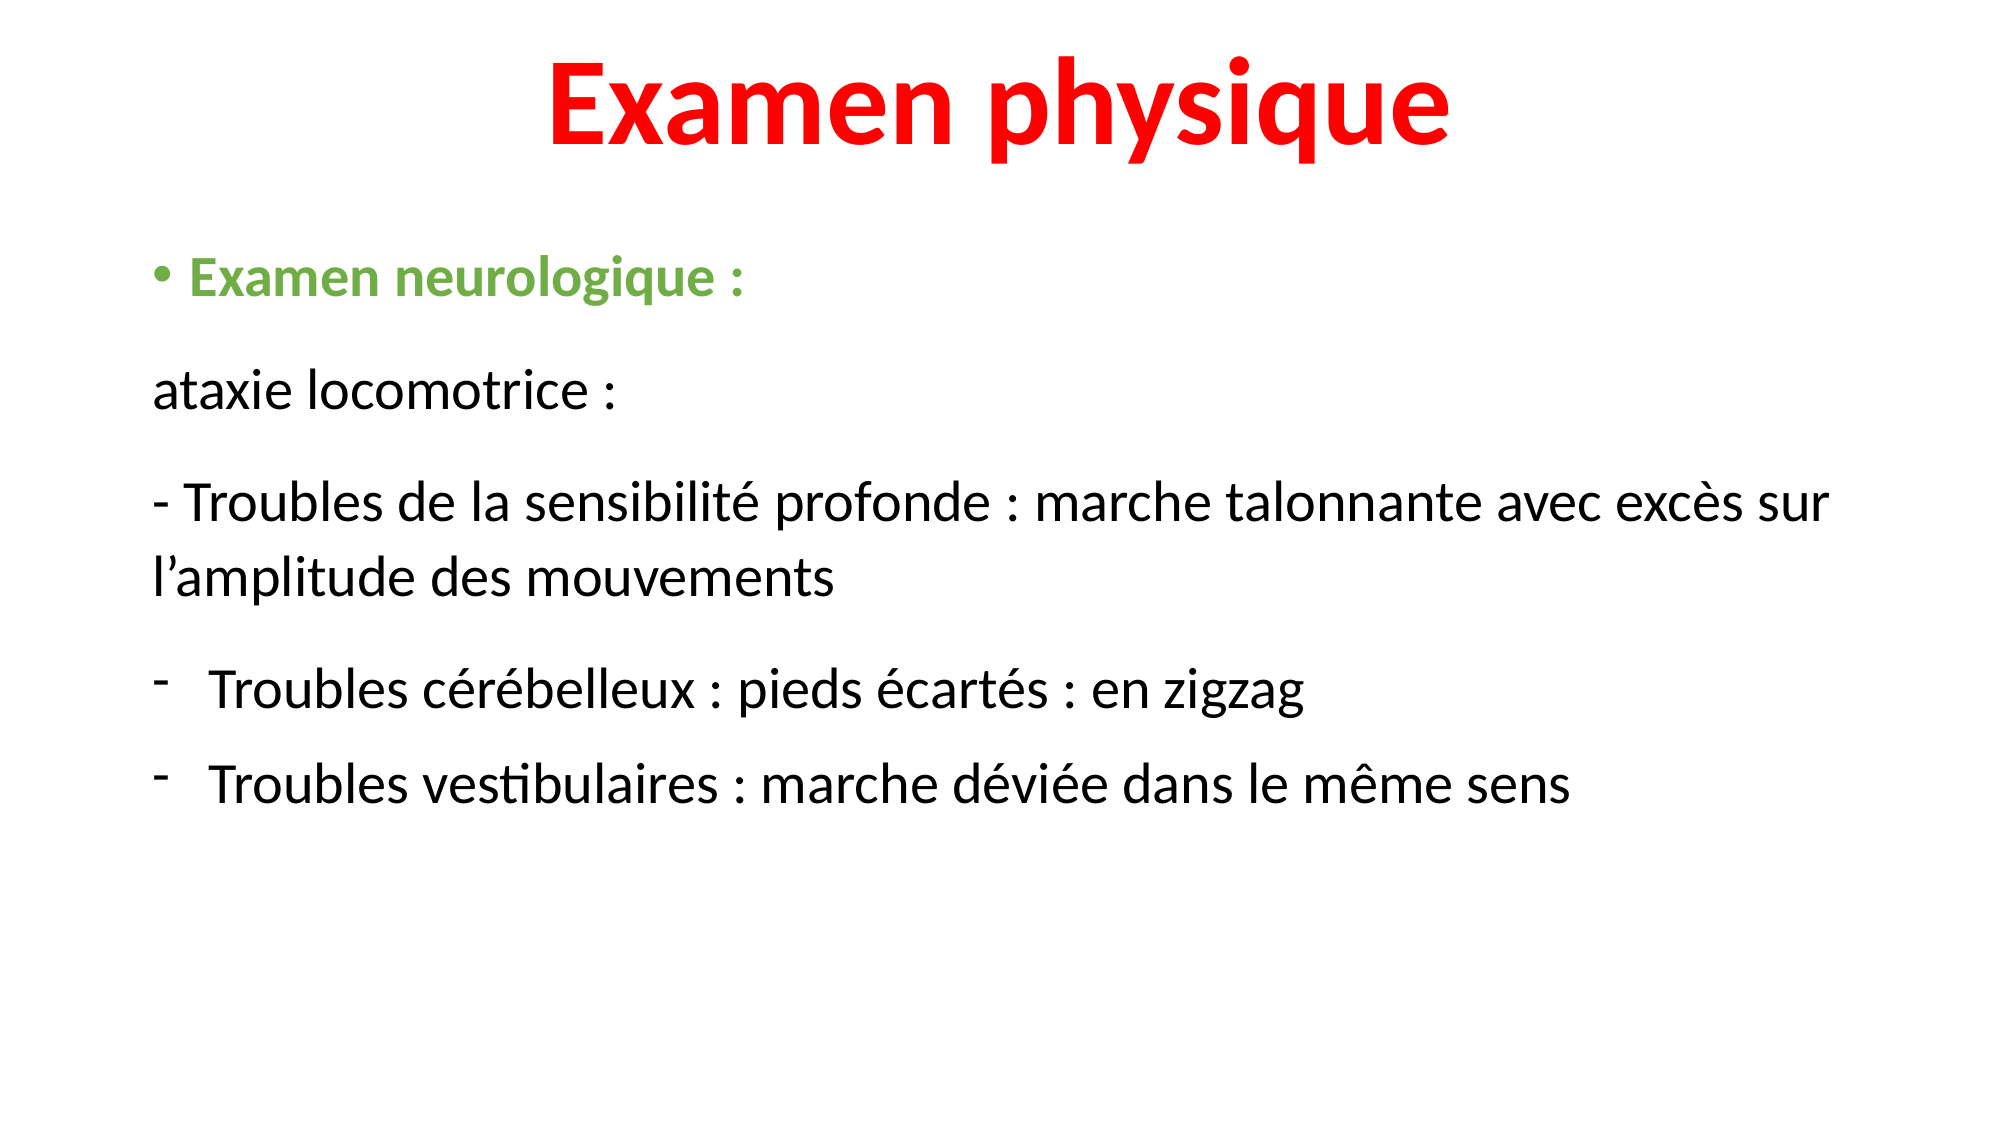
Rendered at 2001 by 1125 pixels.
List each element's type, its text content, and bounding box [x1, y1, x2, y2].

title Examen physique [137, 0, 1863, 193]
list Examen neurologique : ataxie locomotrice : - Troubles de la sensibilité profonde : marche talonnante avec excès sur l’amplitude des mouvements Troubles cérébelleux : pieds écartés : en zigzag Troubles vestibulaires : marche déviée dans le même sens [137, 226, 1863, 1110]
